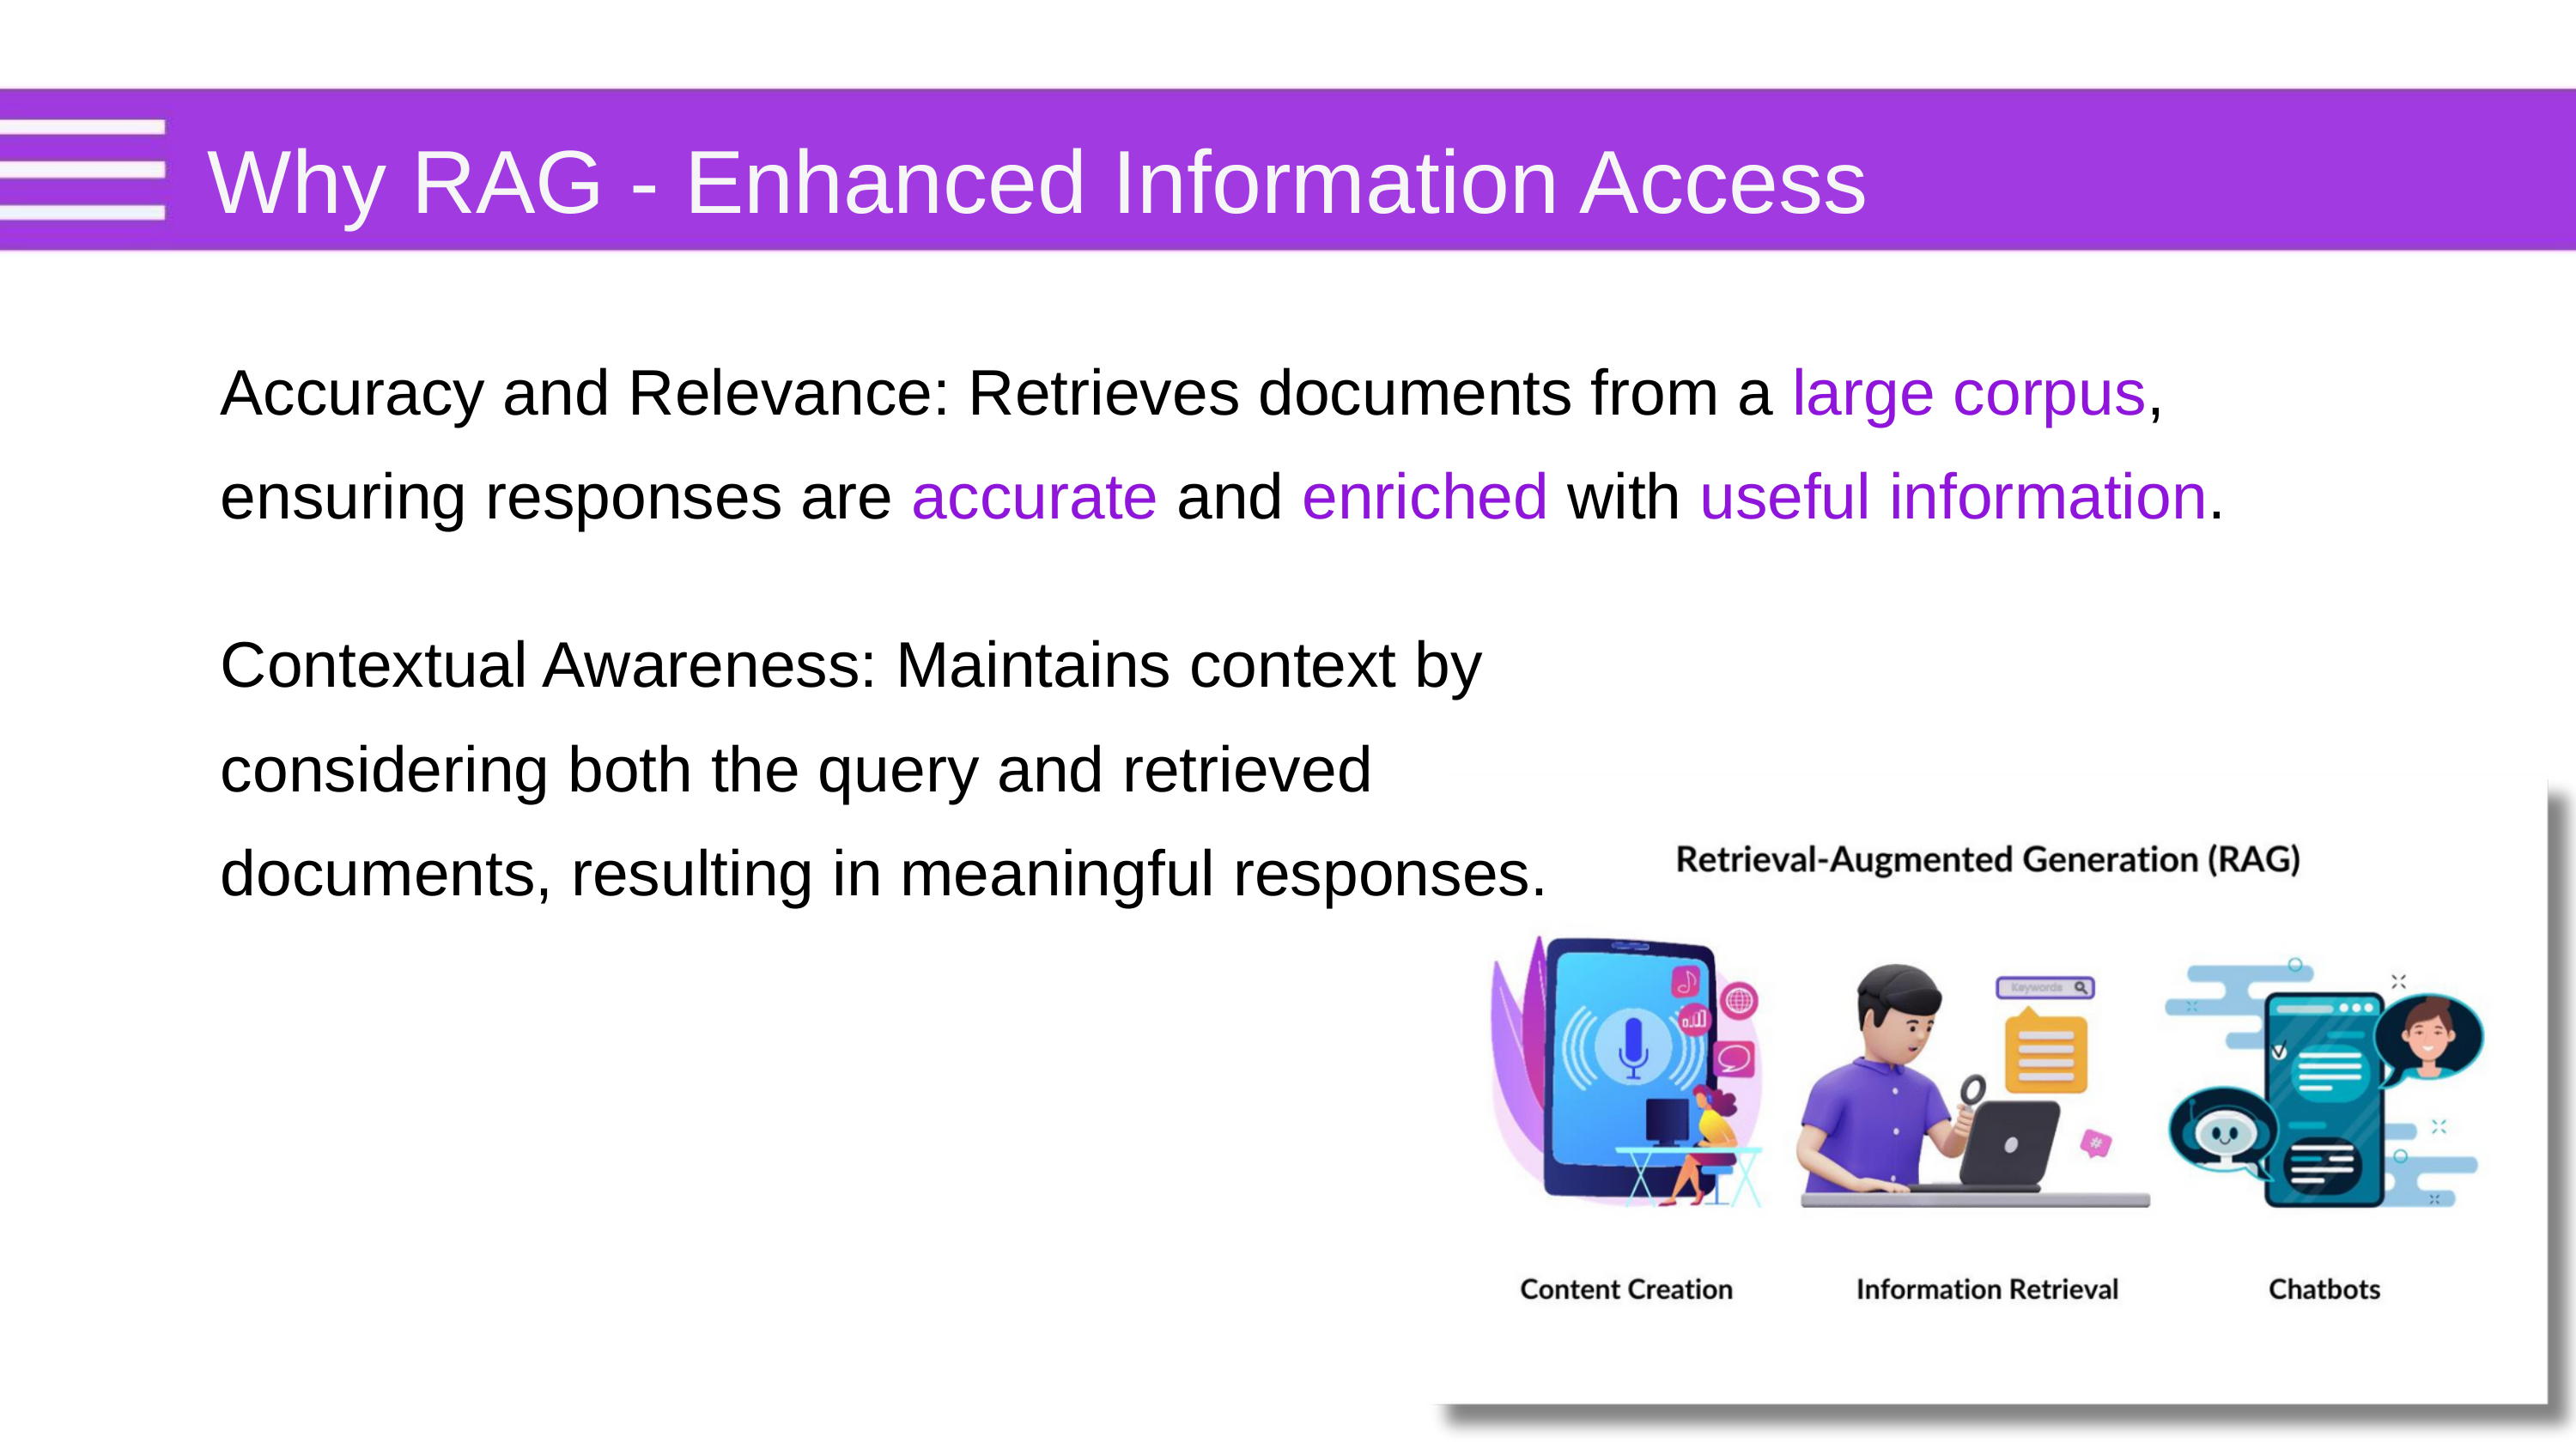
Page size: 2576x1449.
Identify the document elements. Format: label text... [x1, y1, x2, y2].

text_box Accuracy and Relevance: Retrieves documents from a large corpus, ensuring responses are accurate and enriched with useful information. [220, 323, 2385, 532]
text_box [220, 595, 2576, 1448]
text_box [0, 0, 2576, 1449]
text_box Why RAG - Enhanced Information Access [207, 102, 2397, 232]
